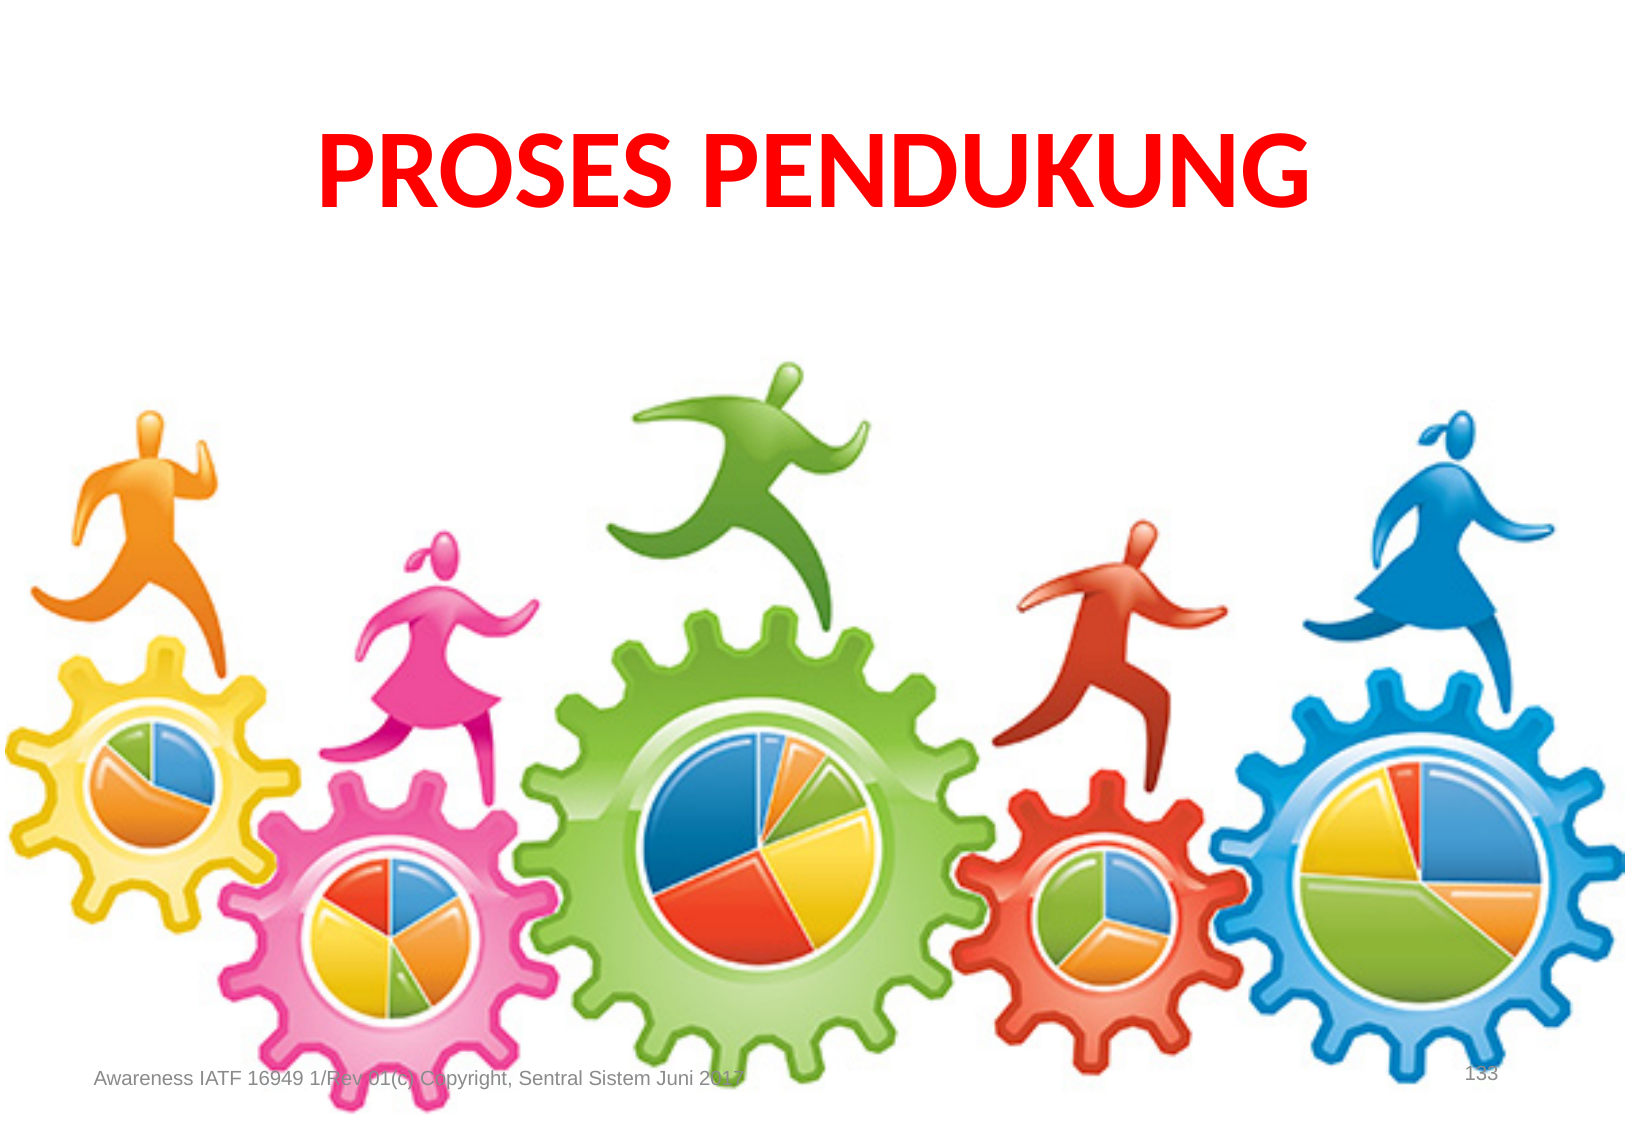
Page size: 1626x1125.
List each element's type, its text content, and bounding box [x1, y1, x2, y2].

picture [4, 314, 1625, 1125]
text_box PROSES PENDUKUNG [193, 87, 1437, 238]
